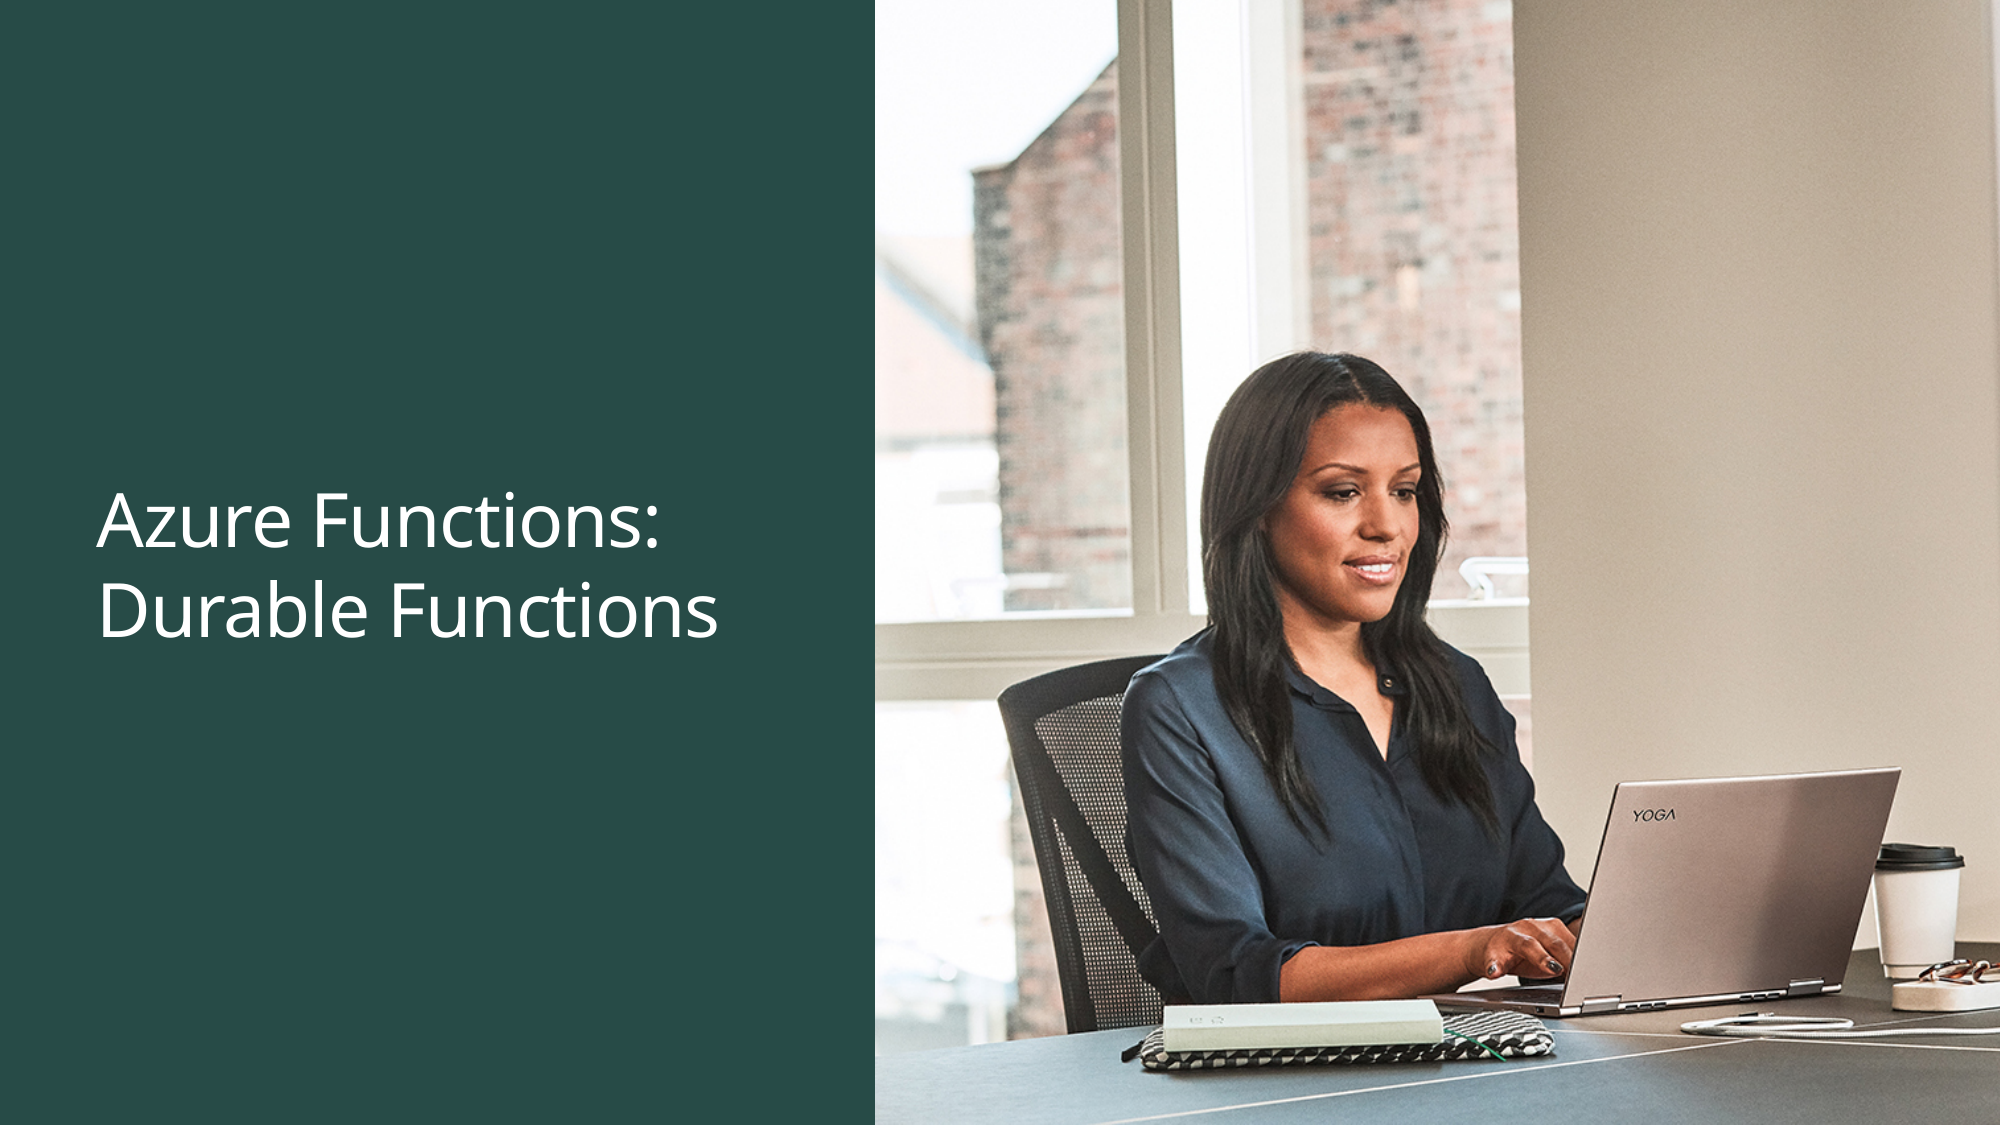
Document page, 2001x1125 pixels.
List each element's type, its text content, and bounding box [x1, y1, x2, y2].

title Azure Functions: Durable Functions [96, 471, 779, 654]
picture [875, 0, 2000, 1125]
